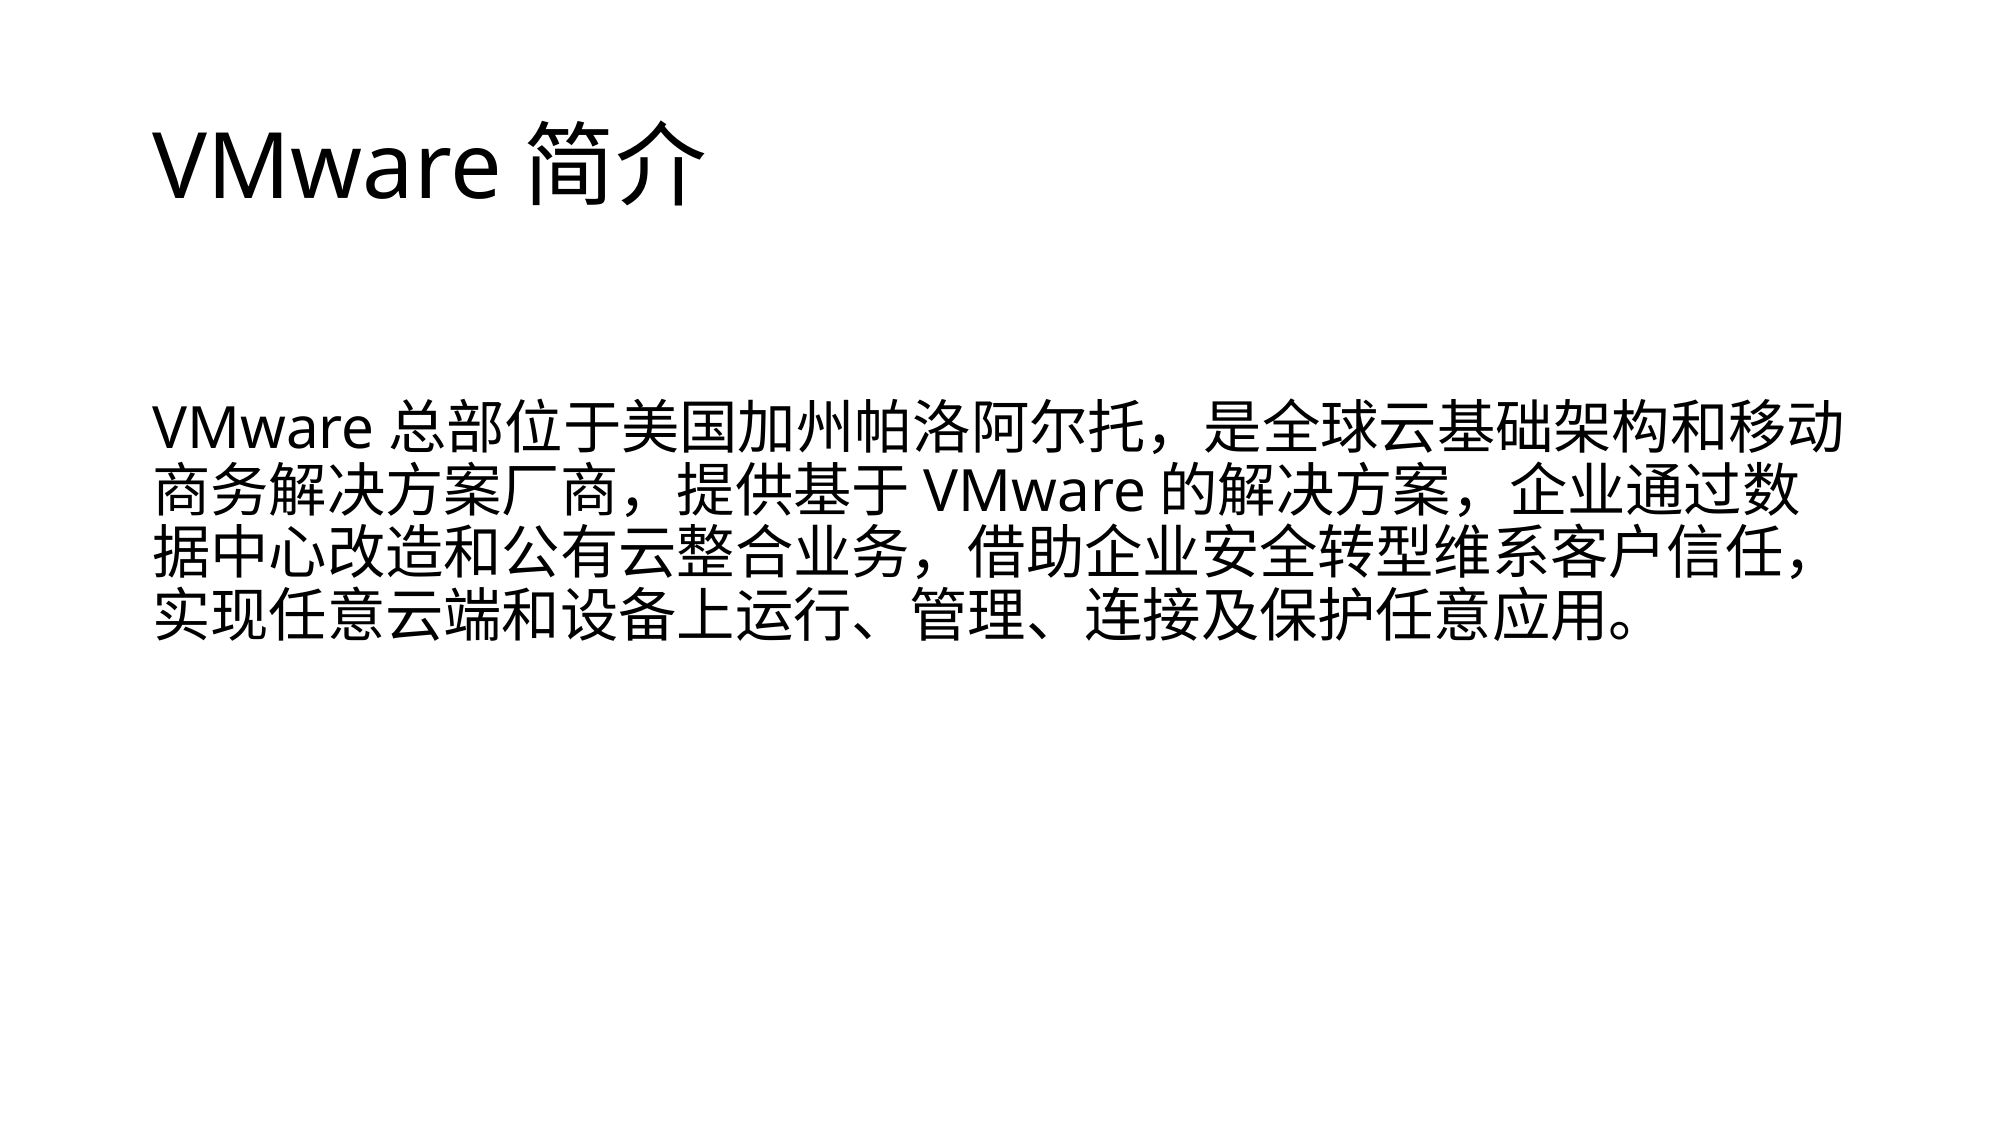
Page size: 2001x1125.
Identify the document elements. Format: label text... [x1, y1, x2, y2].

list VMware总部位于美国加州帕洛阿尔托，是全球云基础架构和移动商务解决方案厂商，提供基于VMware的解决方案，企业通过数据中心改造和公有云整合业务，借助企业安全转型维系客户信任，实现任意云端和设备上运行、管理、连接及保护任意应用。 [137, 299, 1863, 1014]
title VMware简介 [137, 59, 1863, 278]
